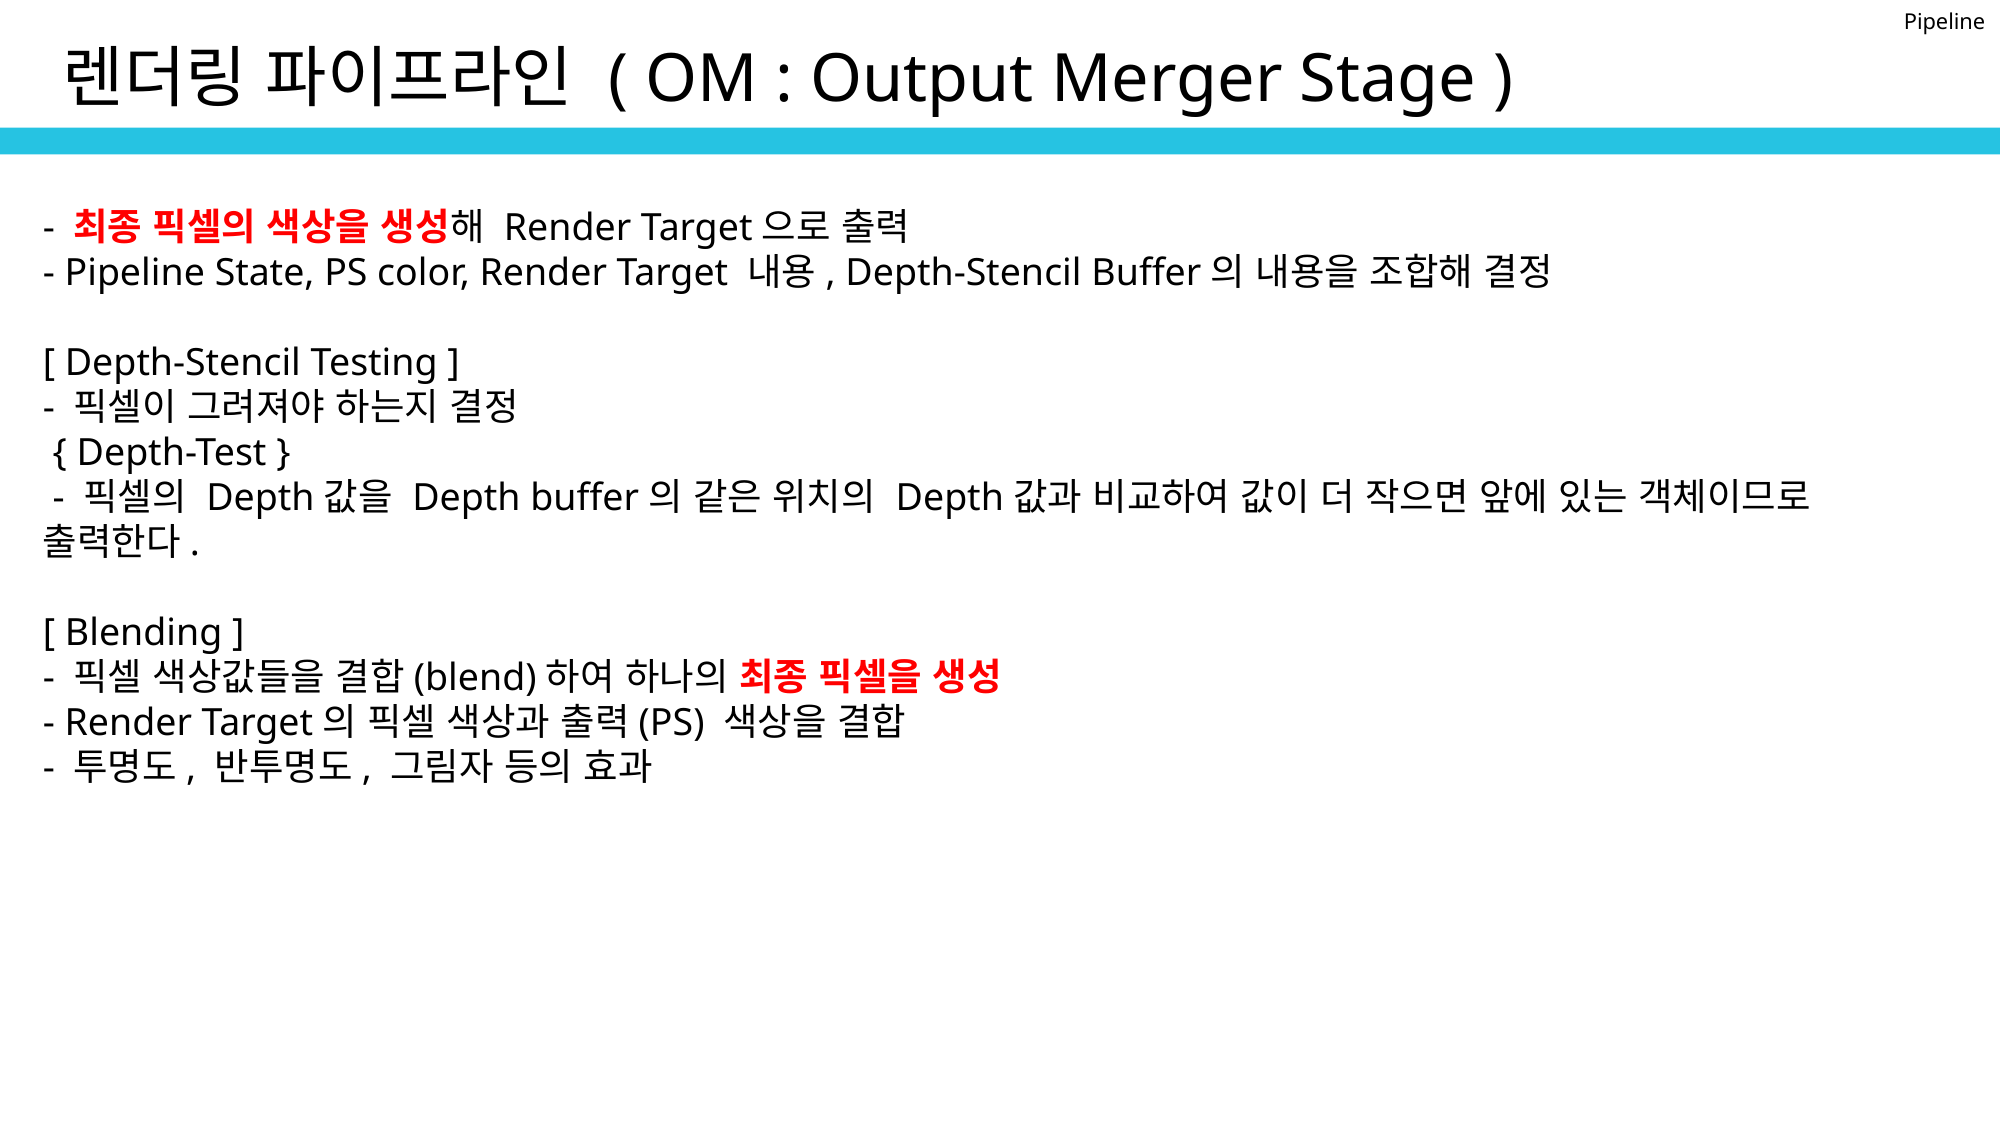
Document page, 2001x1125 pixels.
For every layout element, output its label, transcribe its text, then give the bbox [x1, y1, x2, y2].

text_box 렌더링 파이프라인 ( OM : Output Merger Stage ) [47, 27, 1530, 123]
text_box Pipeline [1558, 0, 2000, 41]
text_box - 최종 픽셀의 색상을 생성해 Render Target으로 출력 - Pipeline State, PS color, Render Target 내용, Depth-Stencil Buffer의 내용을 조합해 결정 [ Depth-Stencil Testing ] - 픽셀이 그려져야 하는지 결정 { Depth-Test } - 픽셀의 Depth값을 Depth buffer의 같은 위치의 Depth값과 비교하여 값이 더 작으면 앞에 있는 객체이므로 출력한다. [ Blending ] - 픽셀 색상값들을 결합(blend)하여 하나의 최종 픽셀을 생성 - Render Target의 픽셀 색상과 출력(PS) 색상을 결합 - 투명도, 반투명도, 그림자 등의 효과 [28, 195, 1974, 795]
